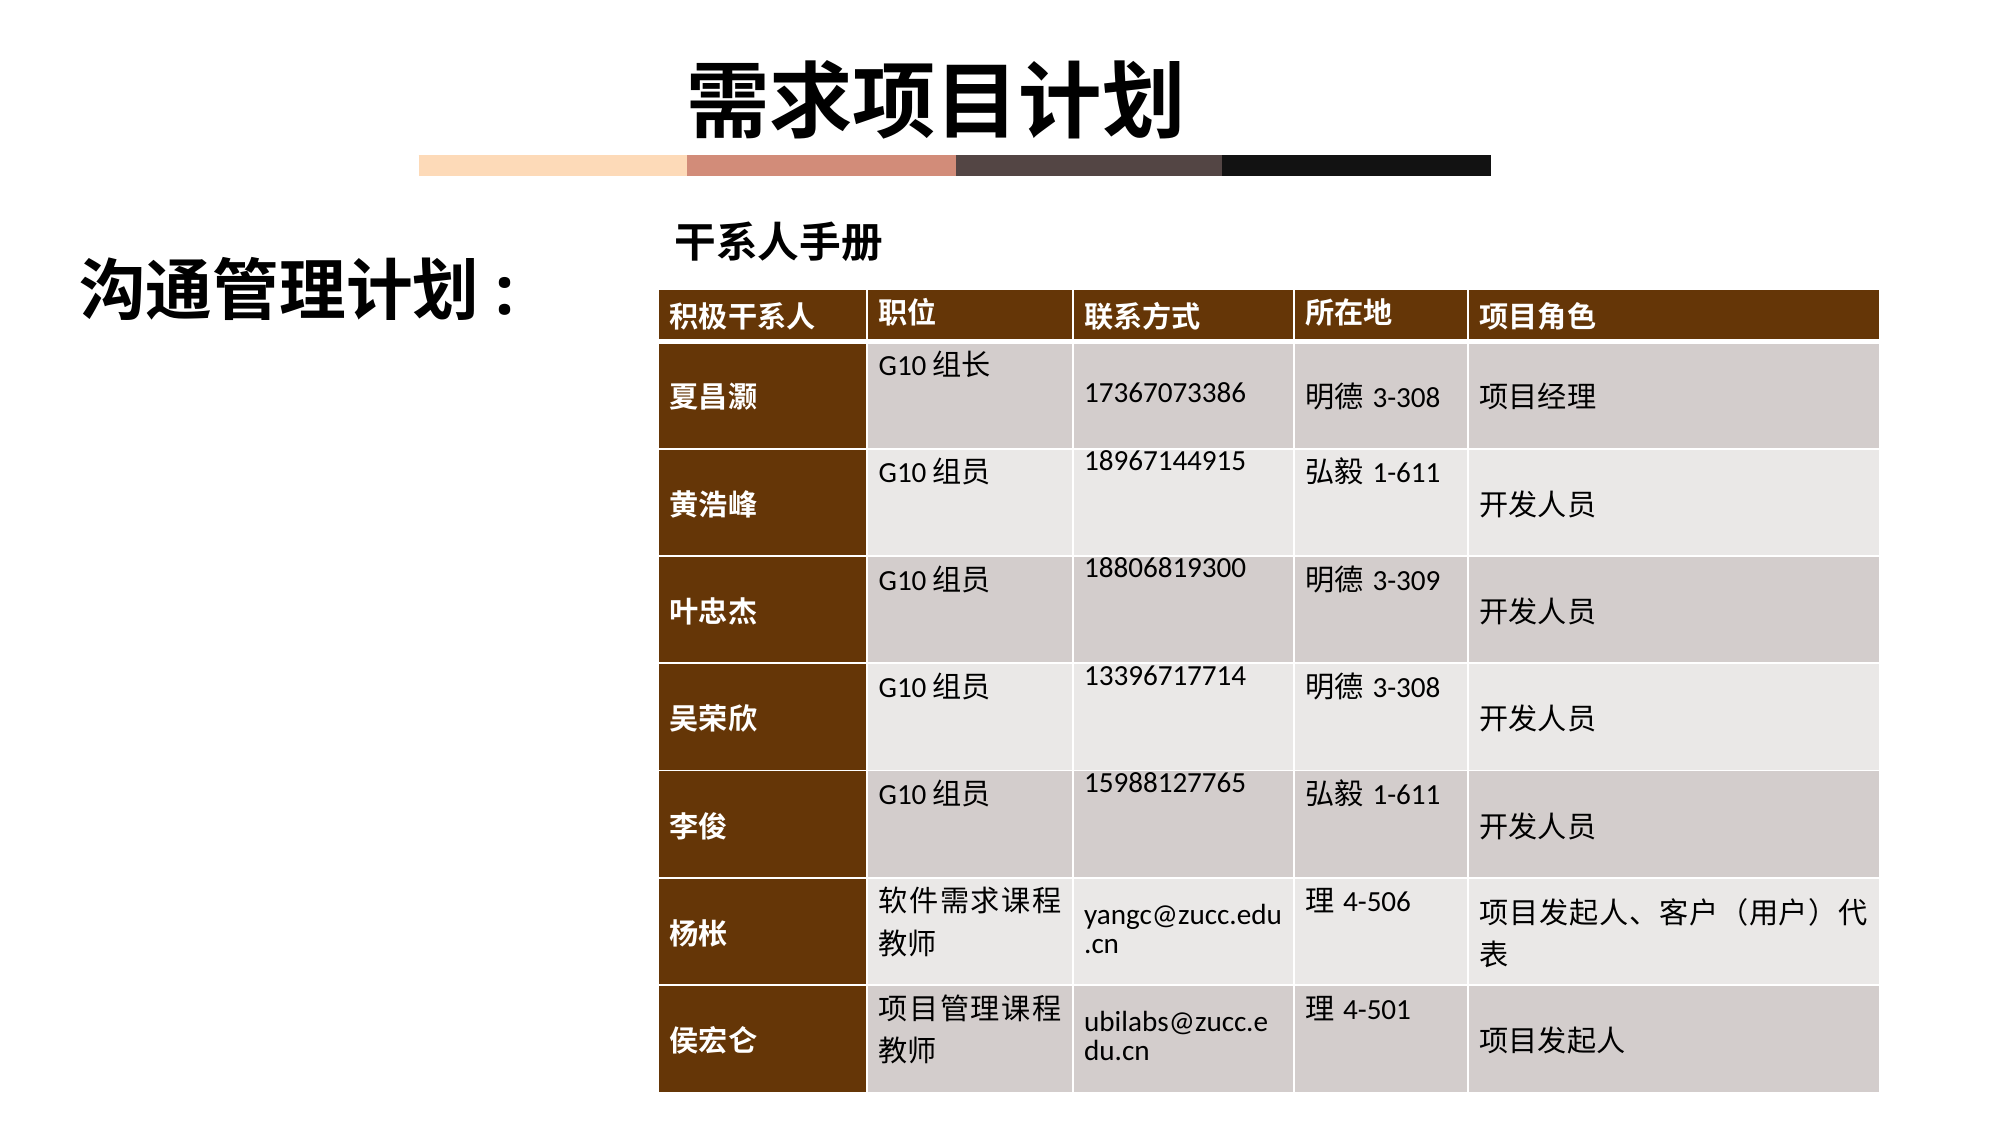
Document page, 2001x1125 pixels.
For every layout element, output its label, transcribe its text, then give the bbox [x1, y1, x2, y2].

table_header 职位 [868, 290, 1072, 339]
table_cell 开发人员 [1469, 450, 1879, 555]
table_cell 软件需求课程教师 [868, 879, 1072, 984]
table_cell 明德3-308 [1295, 664, 1467, 770]
table_cell 明德3-308 [1295, 344, 1467, 448]
table_cell 项目管理课程教师 [868, 986, 1072, 1092]
table_cell 项目经理 [1469, 344, 1879, 448]
table_cell ubilabs@zucc.edu.cn [1074, 986, 1293, 1092]
table_cell 吴荣欣 [659, 664, 866, 770]
text_box 沟通管理计划: [64, 240, 530, 336]
table_cell 黄浩峰 [659, 450, 866, 555]
table_cell 13396717714 [1074, 664, 1293, 770]
table_cell G10组员 [868, 557, 1072, 662]
table_cell G10组员 [868, 771, 1072, 877]
table_cell 15988127765 [1074, 771, 1293, 877]
text_box 干系人手册 [659, 208, 899, 273]
table_cell 李俊 [659, 771, 866, 877]
table_cell 侯宏仑 [659, 986, 866, 1092]
table_cell 18967144915 [1074, 450, 1293, 555]
table_cell yangc@zucc.edu.cn [1074, 879, 1293, 984]
table_cell G10组员 [868, 450, 1072, 555]
table_cell 开发人员 [1469, 664, 1879, 770]
table_header 所在地 [1295, 290, 1467, 339]
table_cell 17367073386 [1074, 344, 1293, 448]
table_cell 项目发起人 [1469, 986, 1879, 1092]
table_header 积极干系人 [659, 290, 866, 339]
table_cell 明德3-309 [1295, 557, 1467, 662]
table_cell 开发人员 [1469, 771, 1879, 877]
table_cell 弘毅1-611 [1295, 771, 1467, 877]
table_cell 项目发起人、客户（用户）代表 [1469, 879, 1879, 984]
table_cell G10组员 [868, 664, 1072, 770]
table_cell 理4-501 [1295, 986, 1467, 1092]
table_cell 夏昌灏 [659, 344, 866, 448]
table_cell 杨枨 [659, 879, 866, 984]
table_cell 18806819300 [1074, 557, 1293, 662]
table_header 联系方式 [1074, 290, 1293, 339]
list 需求项目计划 [671, 52, 1388, 112]
table_header 项目角色 [1469, 290, 1879, 339]
table_cell 开发人员 [1469, 557, 1879, 662]
table_cell 弘毅1-611 [1295, 450, 1467, 555]
table_cell 理4-506 [1295, 879, 1467, 984]
table_cell 叶忠杰 [659, 557, 866, 662]
table_cell G10组长 [868, 344, 1072, 448]
